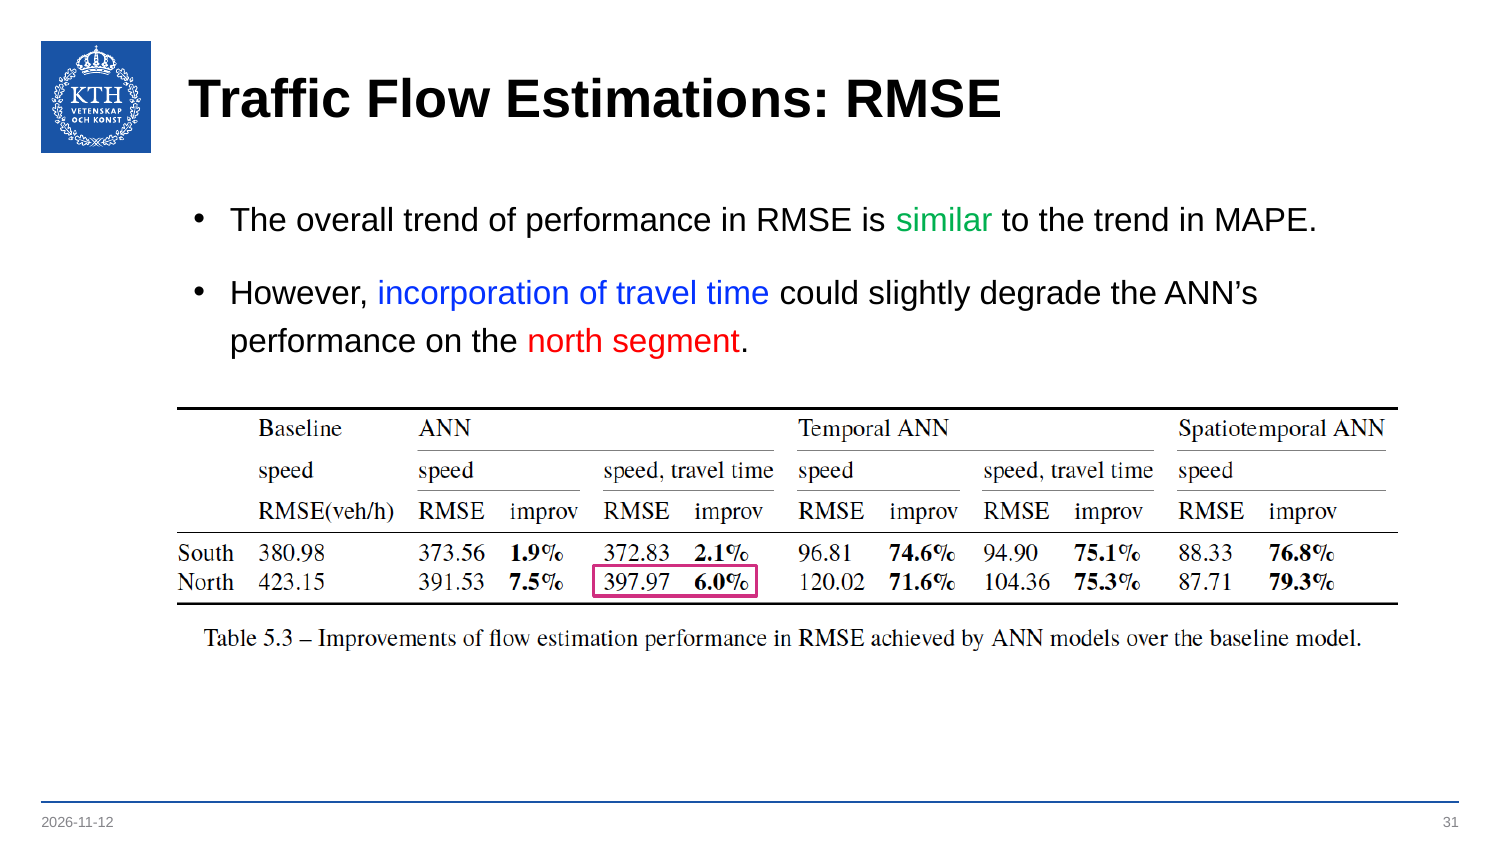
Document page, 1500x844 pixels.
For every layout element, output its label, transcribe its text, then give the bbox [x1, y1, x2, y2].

list The overall trend of performance in RMSE is similar to the trend in MAPE. However, incorporation of travel time could slightly degrade the ANN’s performance on the north segment. [178, 182, 1419, 775]
title Traffic Flow Estimations: RMSE [173, 41, 1413, 152]
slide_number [41, 811, 379, 832]
slide_number 31 [1121, 811, 1459, 832]
picture [173, 402, 1405, 651]
